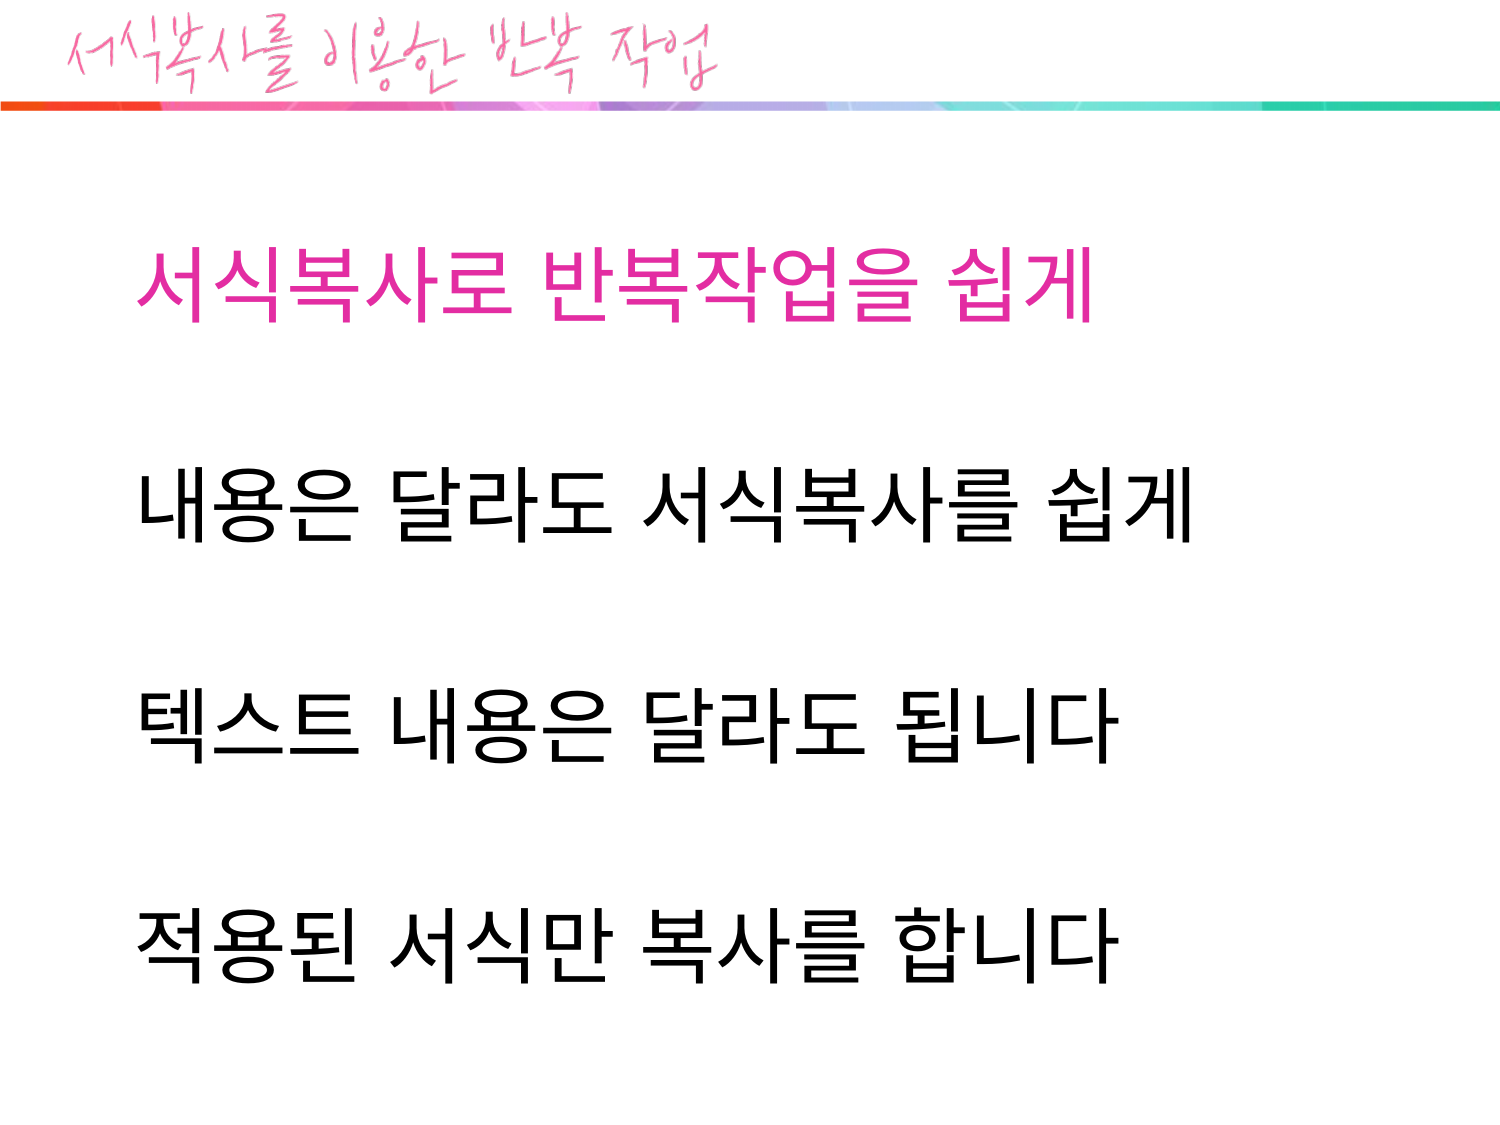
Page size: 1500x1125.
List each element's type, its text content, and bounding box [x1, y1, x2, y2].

text_box 텍스트 내용은 달라도 됩니다 [119, 670, 1381, 777]
text_box 서식복사로 반복작업을 쉽게 [119, 229, 1366, 336]
picture [2, 0, 1500, 149]
text_box 내용은 달라도 서식복사를 쉽게 [119, 450, 1425, 557]
text_box 적용된 서식만 복사를 합니다 [119, 891, 1324, 998]
